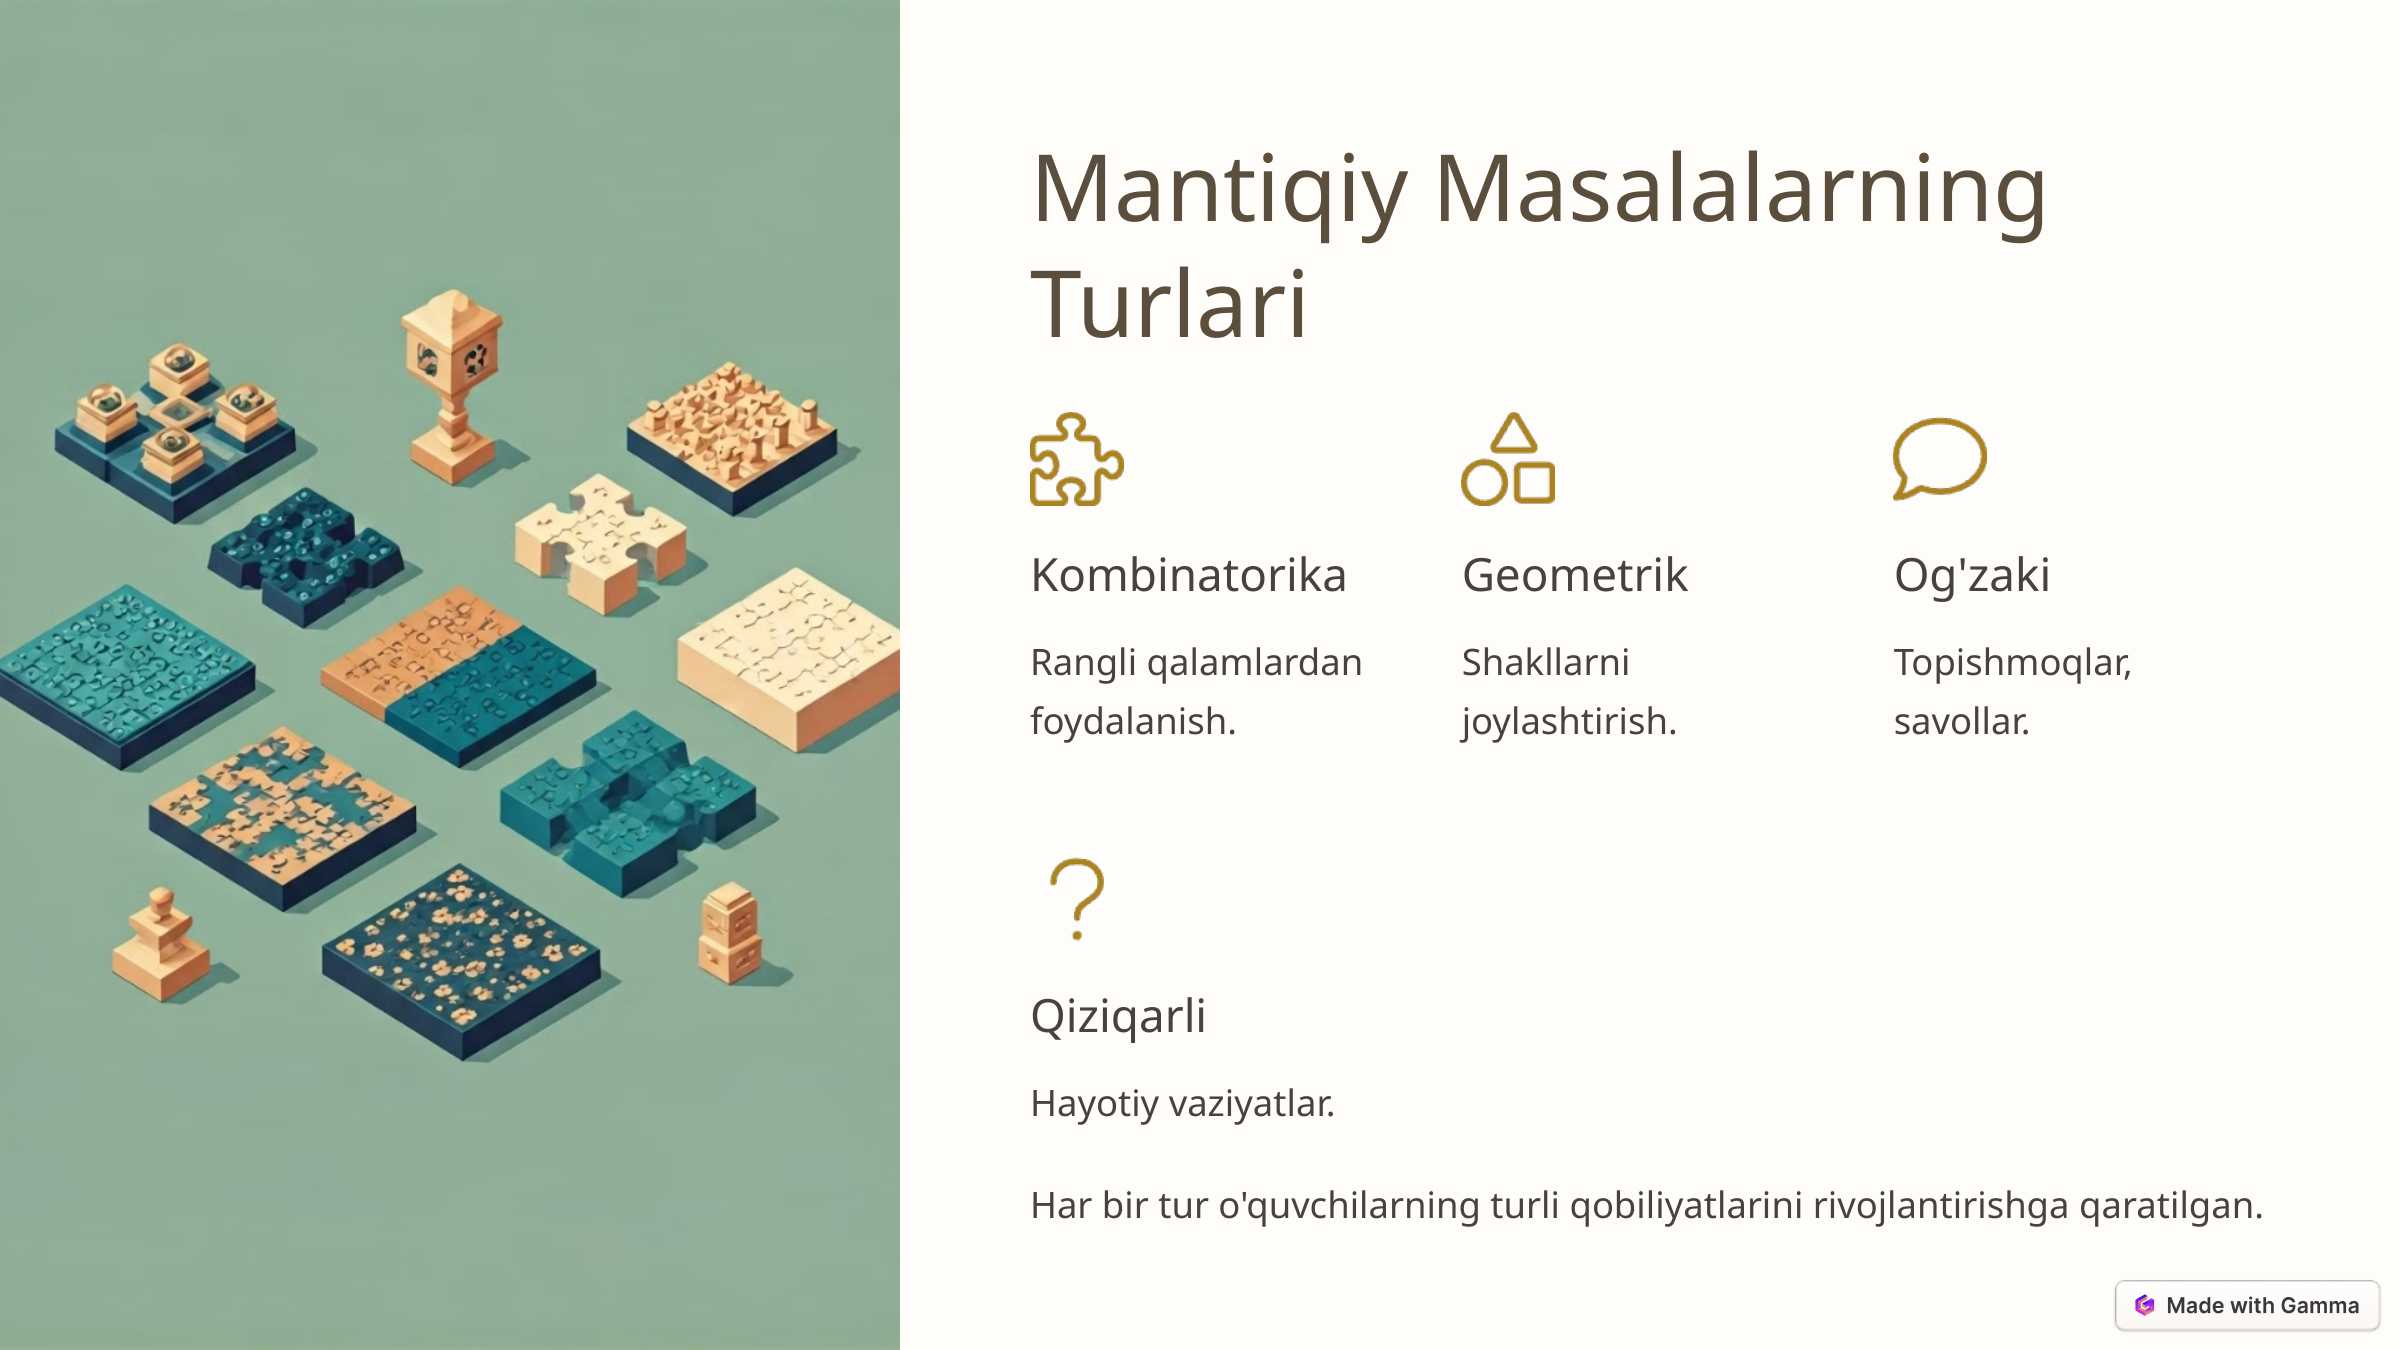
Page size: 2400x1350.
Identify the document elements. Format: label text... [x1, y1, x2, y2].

text_box Rangli qalamlardan foydalanish. [1030, 623, 1407, 743]
picture [2106, 1271, 2389, 1339]
picture [0, 0, 900, 1350]
picture [1030, 853, 1124, 948]
text_box Geometrik [1461, 542, 1838, 601]
text_box Og'zaki [1893, 542, 2270, 601]
picture [1461, 412, 1555, 506]
text_box Hayotiy vaziyatlar. [1030, 1064, 1407, 1125]
text_box Shakllarni joylashtirish. [1461, 623, 1838, 743]
text_box Har bir tur o'quvchilarning turli qobiliyatlarini rivojlantirishga qaratilgan. [1030, 1166, 2270, 1226]
text_box Qiziqarli [1030, 984, 1407, 1043]
text_box Mantiqiy Masalalarning Turlari [1030, 124, 2270, 357]
text_box Kombinatorika [1030, 542, 1407, 601]
picture [1893, 412, 1987, 506]
text_box Topishmoqlar, savollar. [1893, 623, 2270, 743]
picture [1030, 412, 1124, 506]
